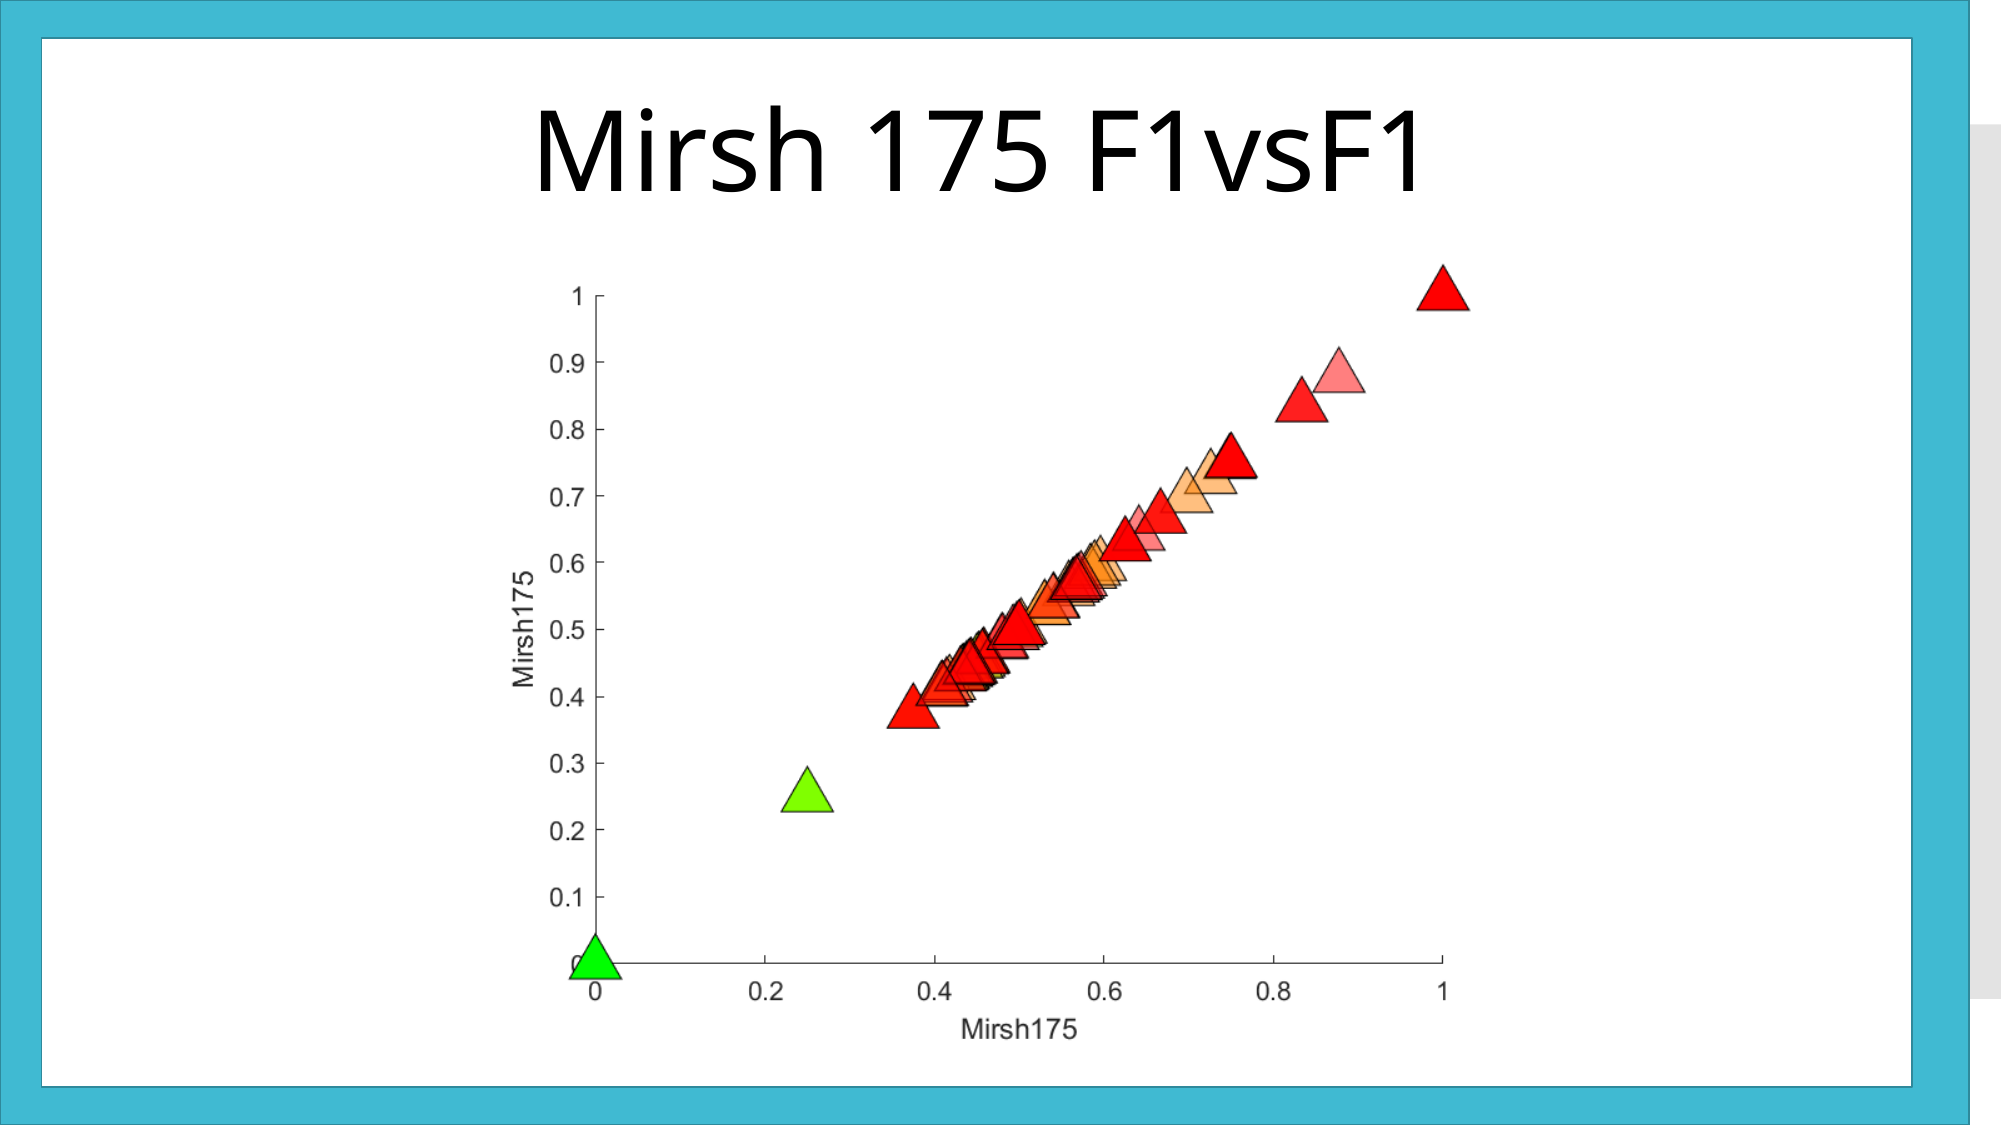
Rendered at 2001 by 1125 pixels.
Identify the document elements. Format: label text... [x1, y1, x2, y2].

picture [453, 234, 1547, 1055]
text_box [0, 0, 1970, 1125]
text_box [42, 39, 593, 1086]
text_box Mirsh 175 F1vsF1 [515, 70, 1455, 221]
